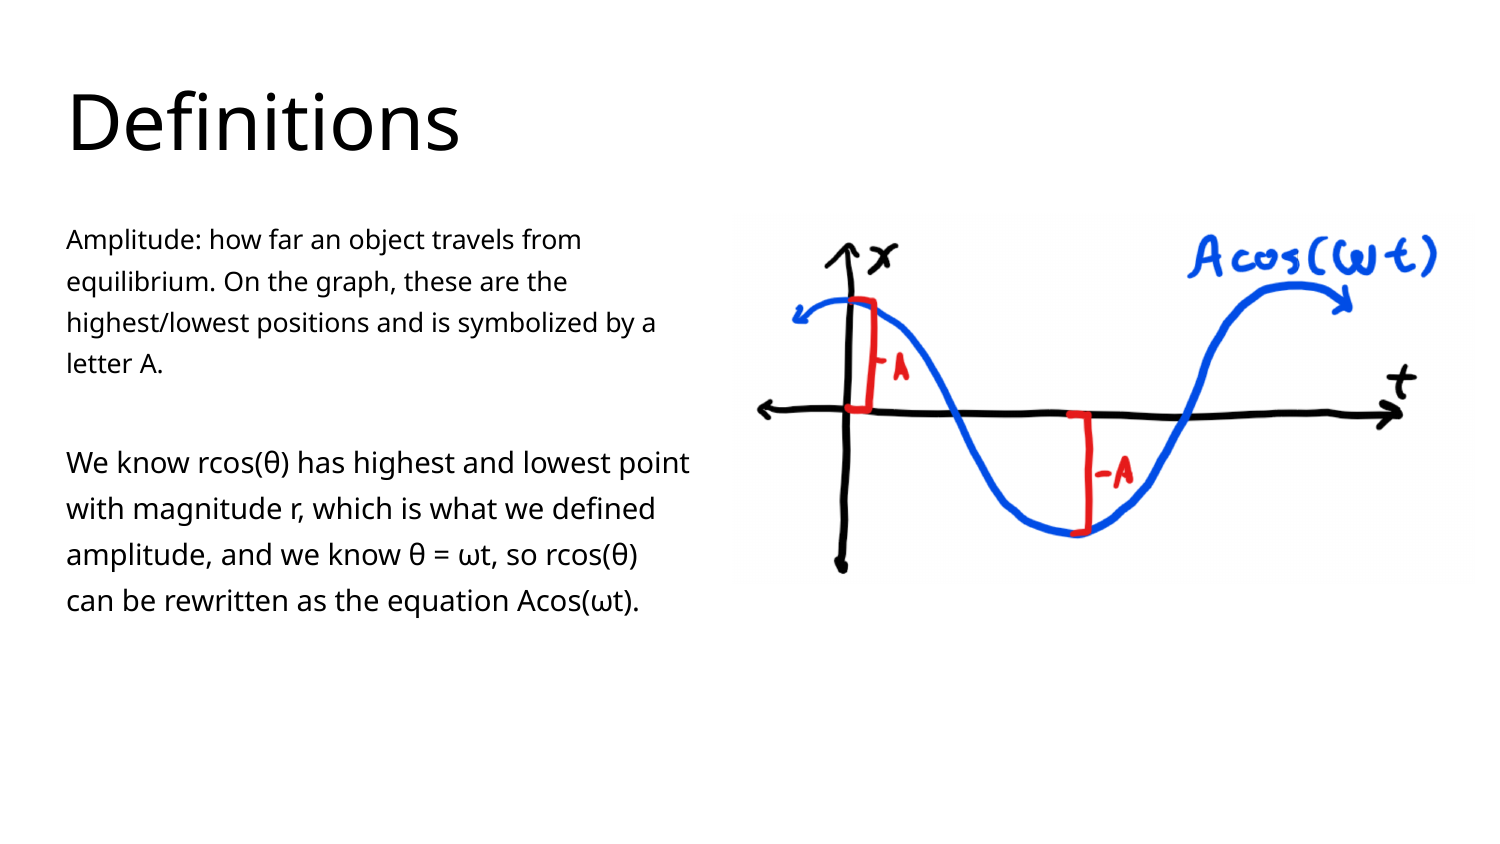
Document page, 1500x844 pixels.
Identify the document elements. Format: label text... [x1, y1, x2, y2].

list We know rcos(θ) has highest and lowest point with magnitude r, which is what we defined amplitude, and we know θ = ωt, so rcos(θ) can be rewritten as the equation Acos(ωt). [51, 421, 708, 674]
list Amplitude: how far an object travels from equilibrium. On the graph, these are the highest/lowest positions and is symbolized by a letter A. [51, 200, 708, 398]
title Definitions [51, 51, 1449, 189]
picture [732, 212, 1476, 584]
